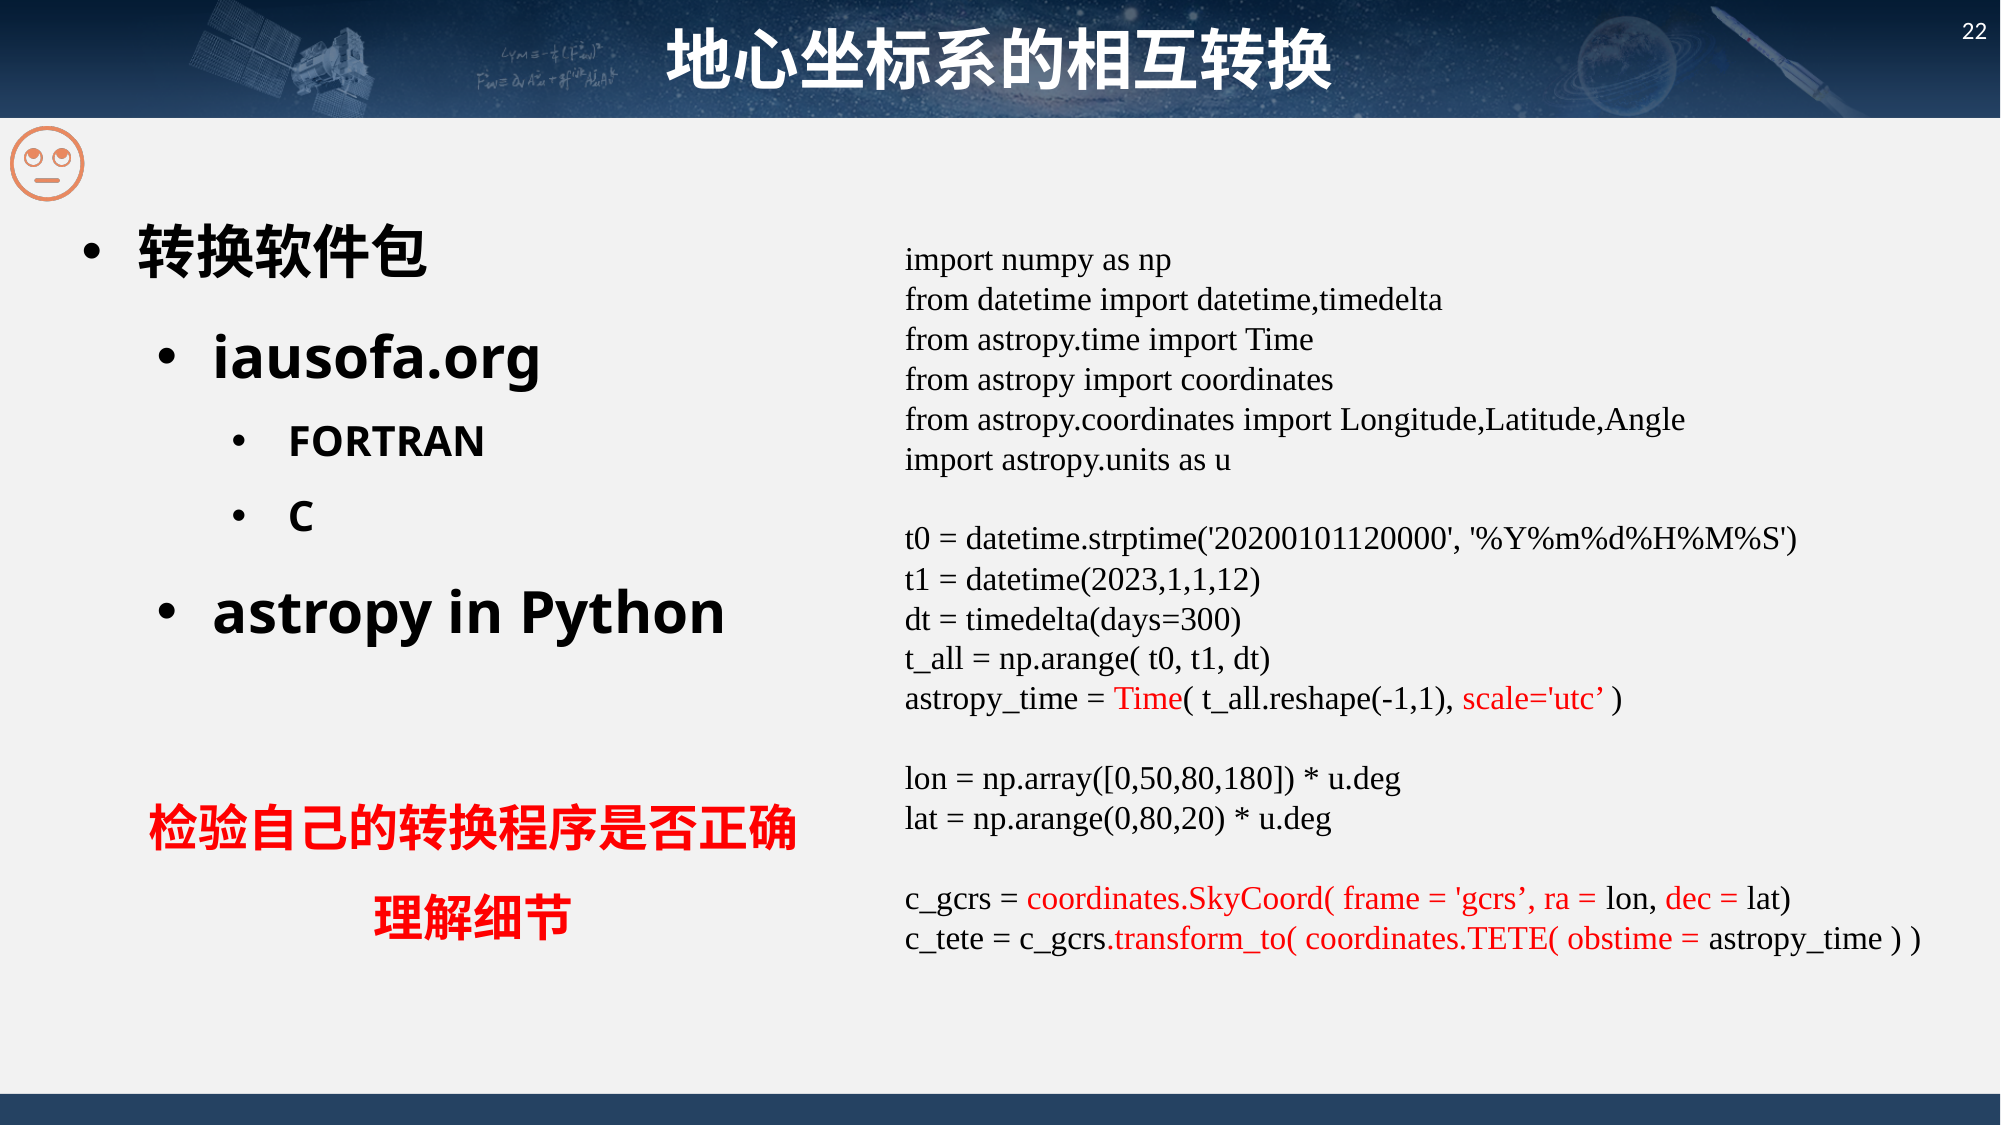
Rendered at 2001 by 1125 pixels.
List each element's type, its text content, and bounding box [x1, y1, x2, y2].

text_box 转换软件包 iausofa.org FORTRAN C astropy in Python [66, 172, 1933, 653]
picture [0, 0, 2001, 211]
text_box 地心坐标系的相互转换 [0, 0, 2000, 117]
text_box import numpy as np from datetime import datetime,timedelta from astropy.time import Time from astropy import coordinates from astropy.coordinates import Longitude,Latitude,Angle import astropy.units as u t0 = datetime.strptime('20200101120000', '%Y%m%d%H%M%S') t1 = datetime(2023,1,1,12) dt = timedelta(days=300) t_all = np.arange( t0, t1, dt) astropy_time = Time( t_all.reshape(-1,1), scale='utc’ ) lon = np.array([0,50,80,180]) * u.deg lat = np.arange(0,80,20) * u.deg c_gcrs = coordinates.SkyCoord( frame = 'gcrs’, ra = lon, dec = lat) c_tete = c_gcrs.transform_to( coordinates.TETE( obstime = astropy_time ) ) [889, 229, 1966, 1004]
text_box 检验自己的转换程序是否正确 理解细节 [74, 759, 873, 954]
